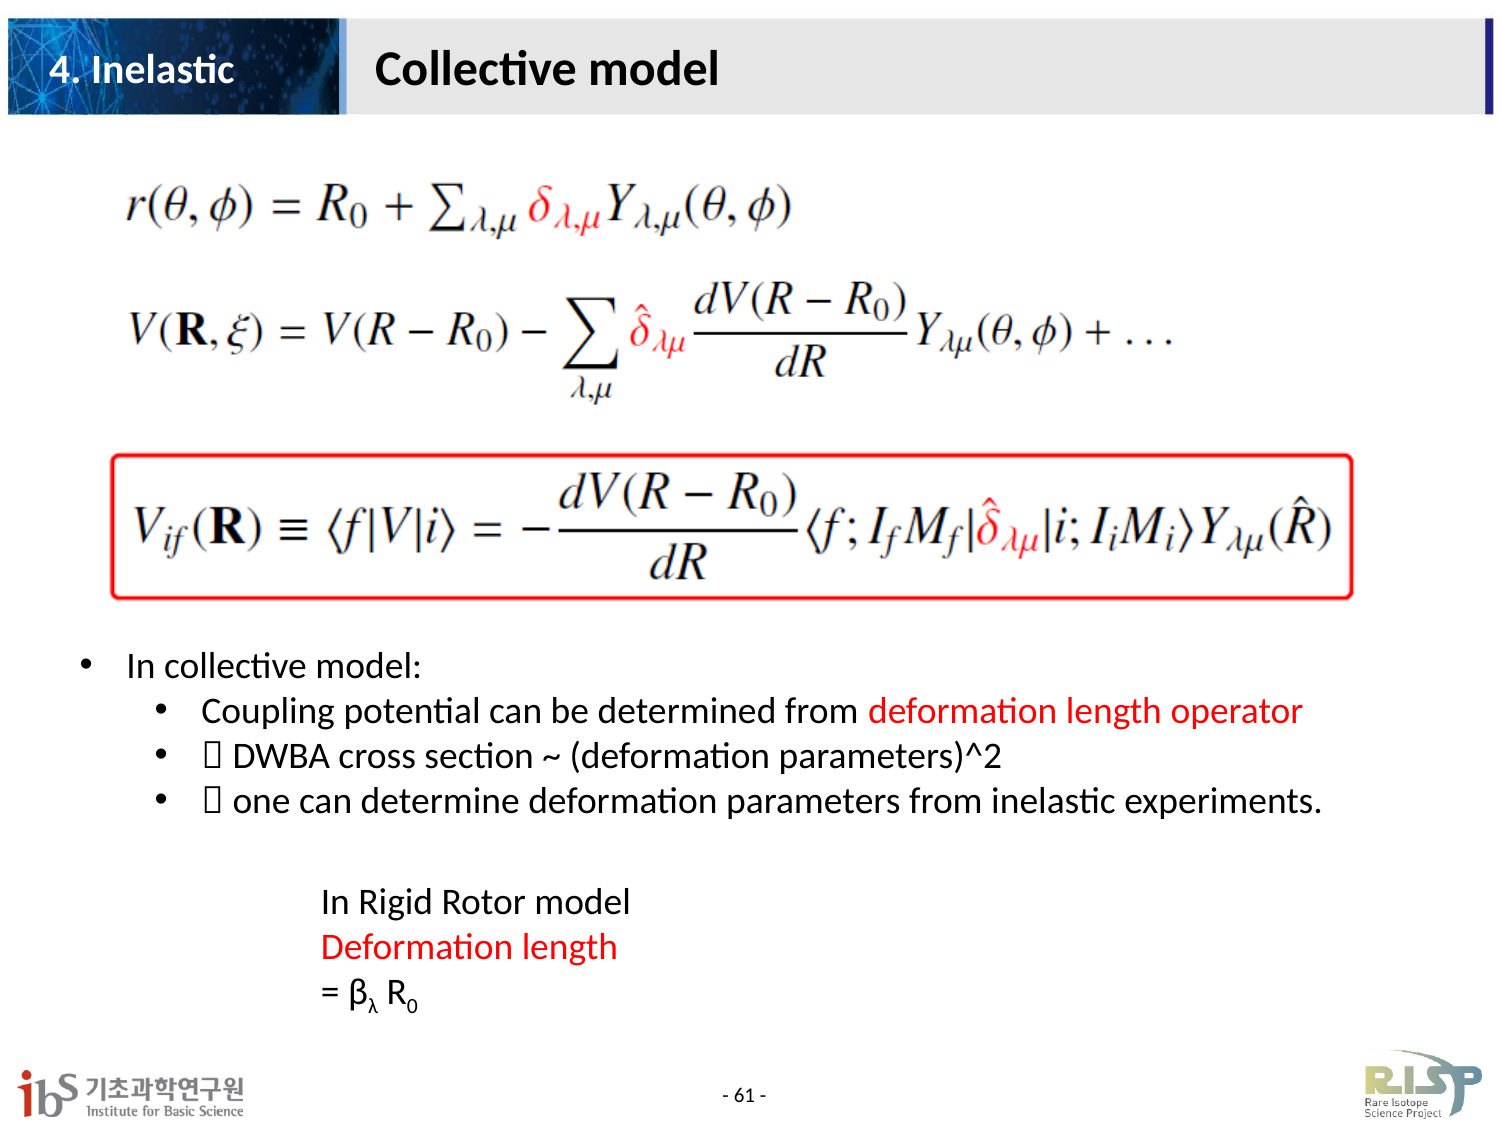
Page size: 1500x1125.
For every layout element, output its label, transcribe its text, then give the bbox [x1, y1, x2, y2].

text_box In Rigid Rotor model Deformation length = βλ R0 [306, 869, 649, 1026]
picture [112, 254, 1188, 423]
picture [112, 148, 810, 252]
picture [88, 429, 1380, 628]
text_box In collective model: Coupling potential can be determined from deformation length operator  DWBA cross section ~ (deformation parameters)^2  one can determine deformation parameters from inelastic experiments. [64, 633, 1459, 829]
picture [1364, 1049, 1482, 1119]
picture [2, 10, 1500, 130]
picture [17, 1070, 243, 1117]
